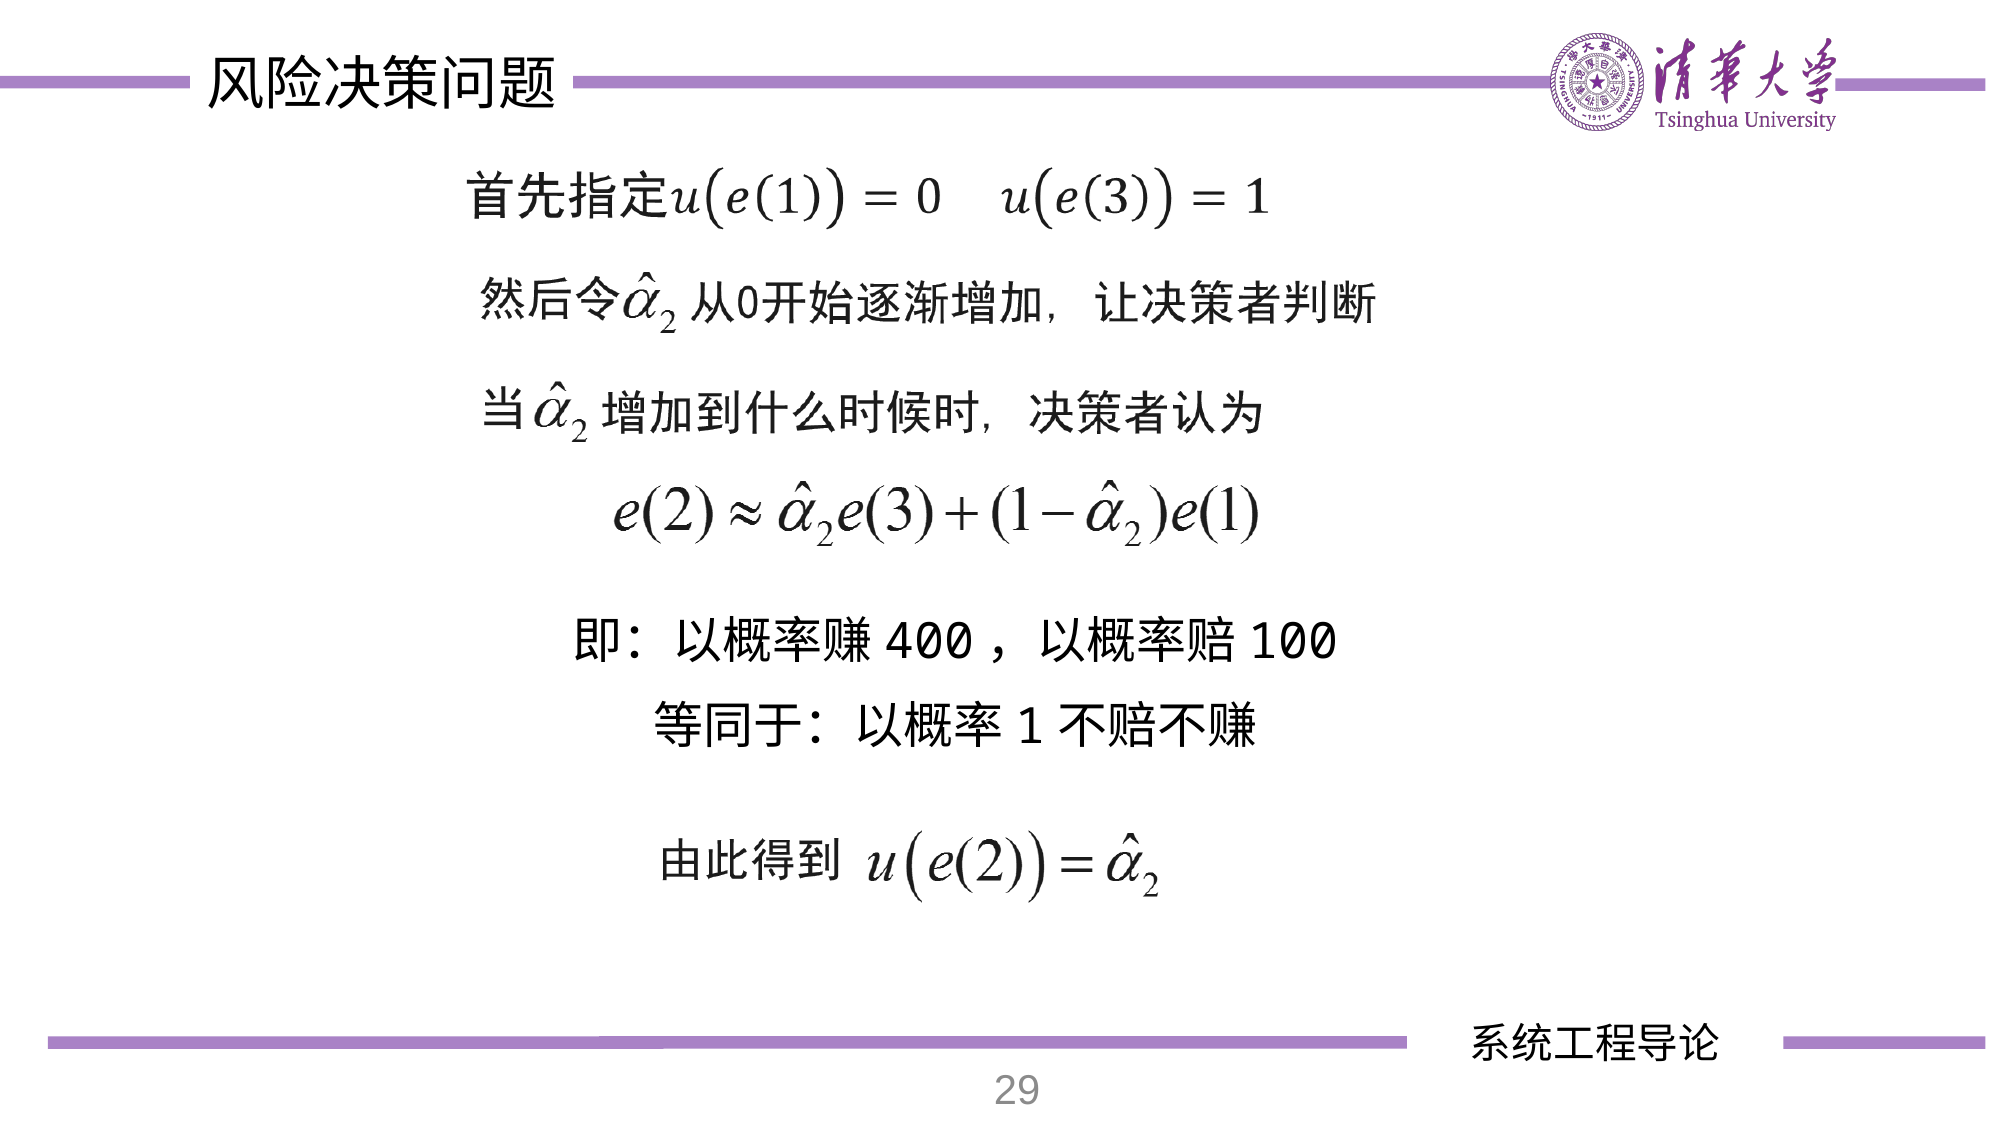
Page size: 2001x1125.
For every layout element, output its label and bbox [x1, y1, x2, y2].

picture [1655, 38, 1836, 131]
picture [449, 250, 1407, 558]
picture [1550, 33, 1644, 131]
picture [629, 812, 1165, 913]
picture [449, 152, 1293, 237]
